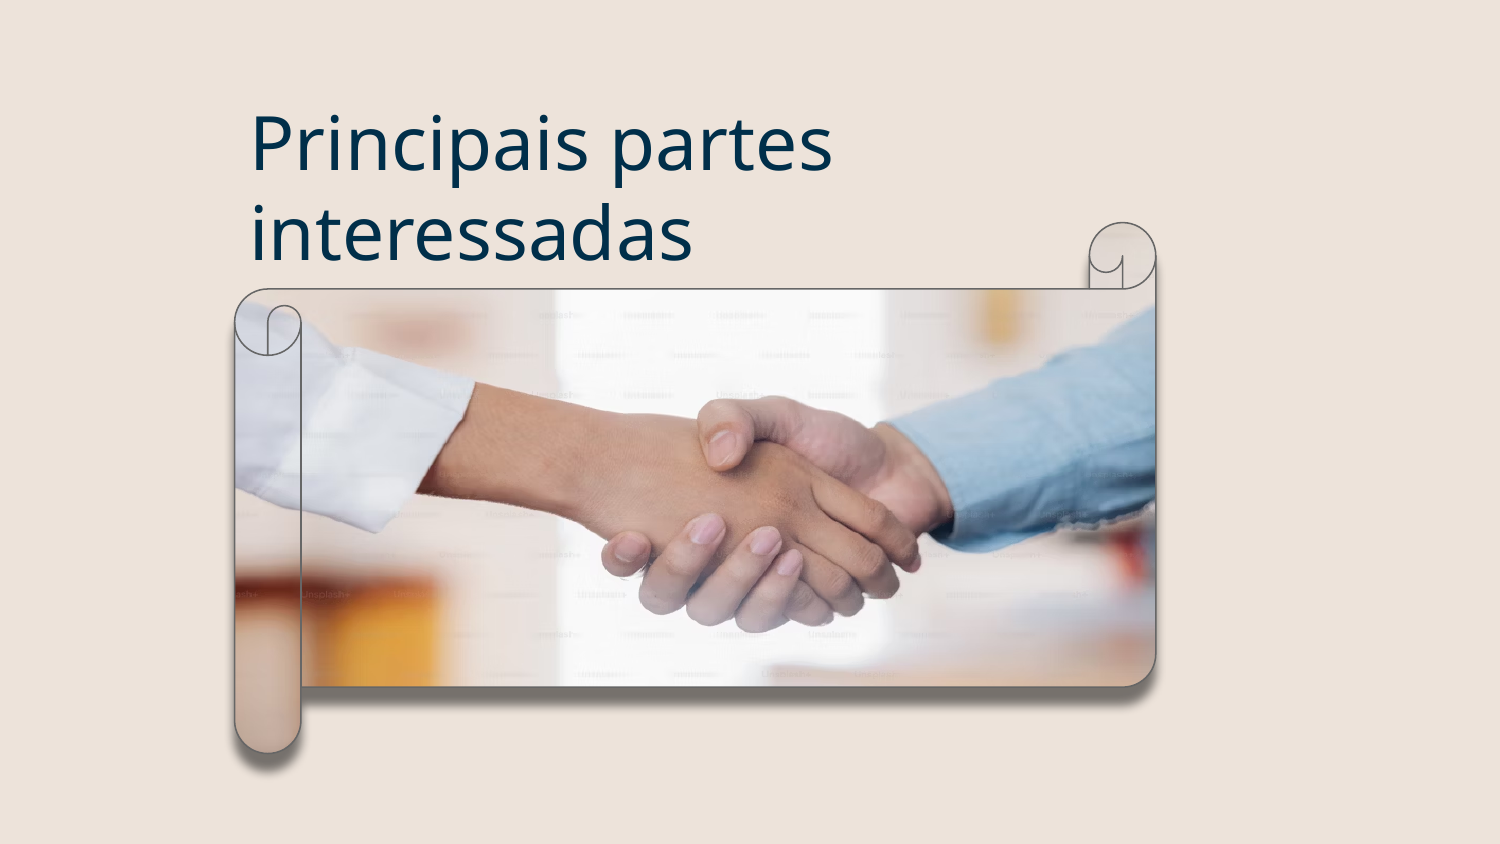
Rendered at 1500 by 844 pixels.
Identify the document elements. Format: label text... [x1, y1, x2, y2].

title Principais partes interessadas [234, 41, 951, 222]
picture [234, 222, 1156, 754]
